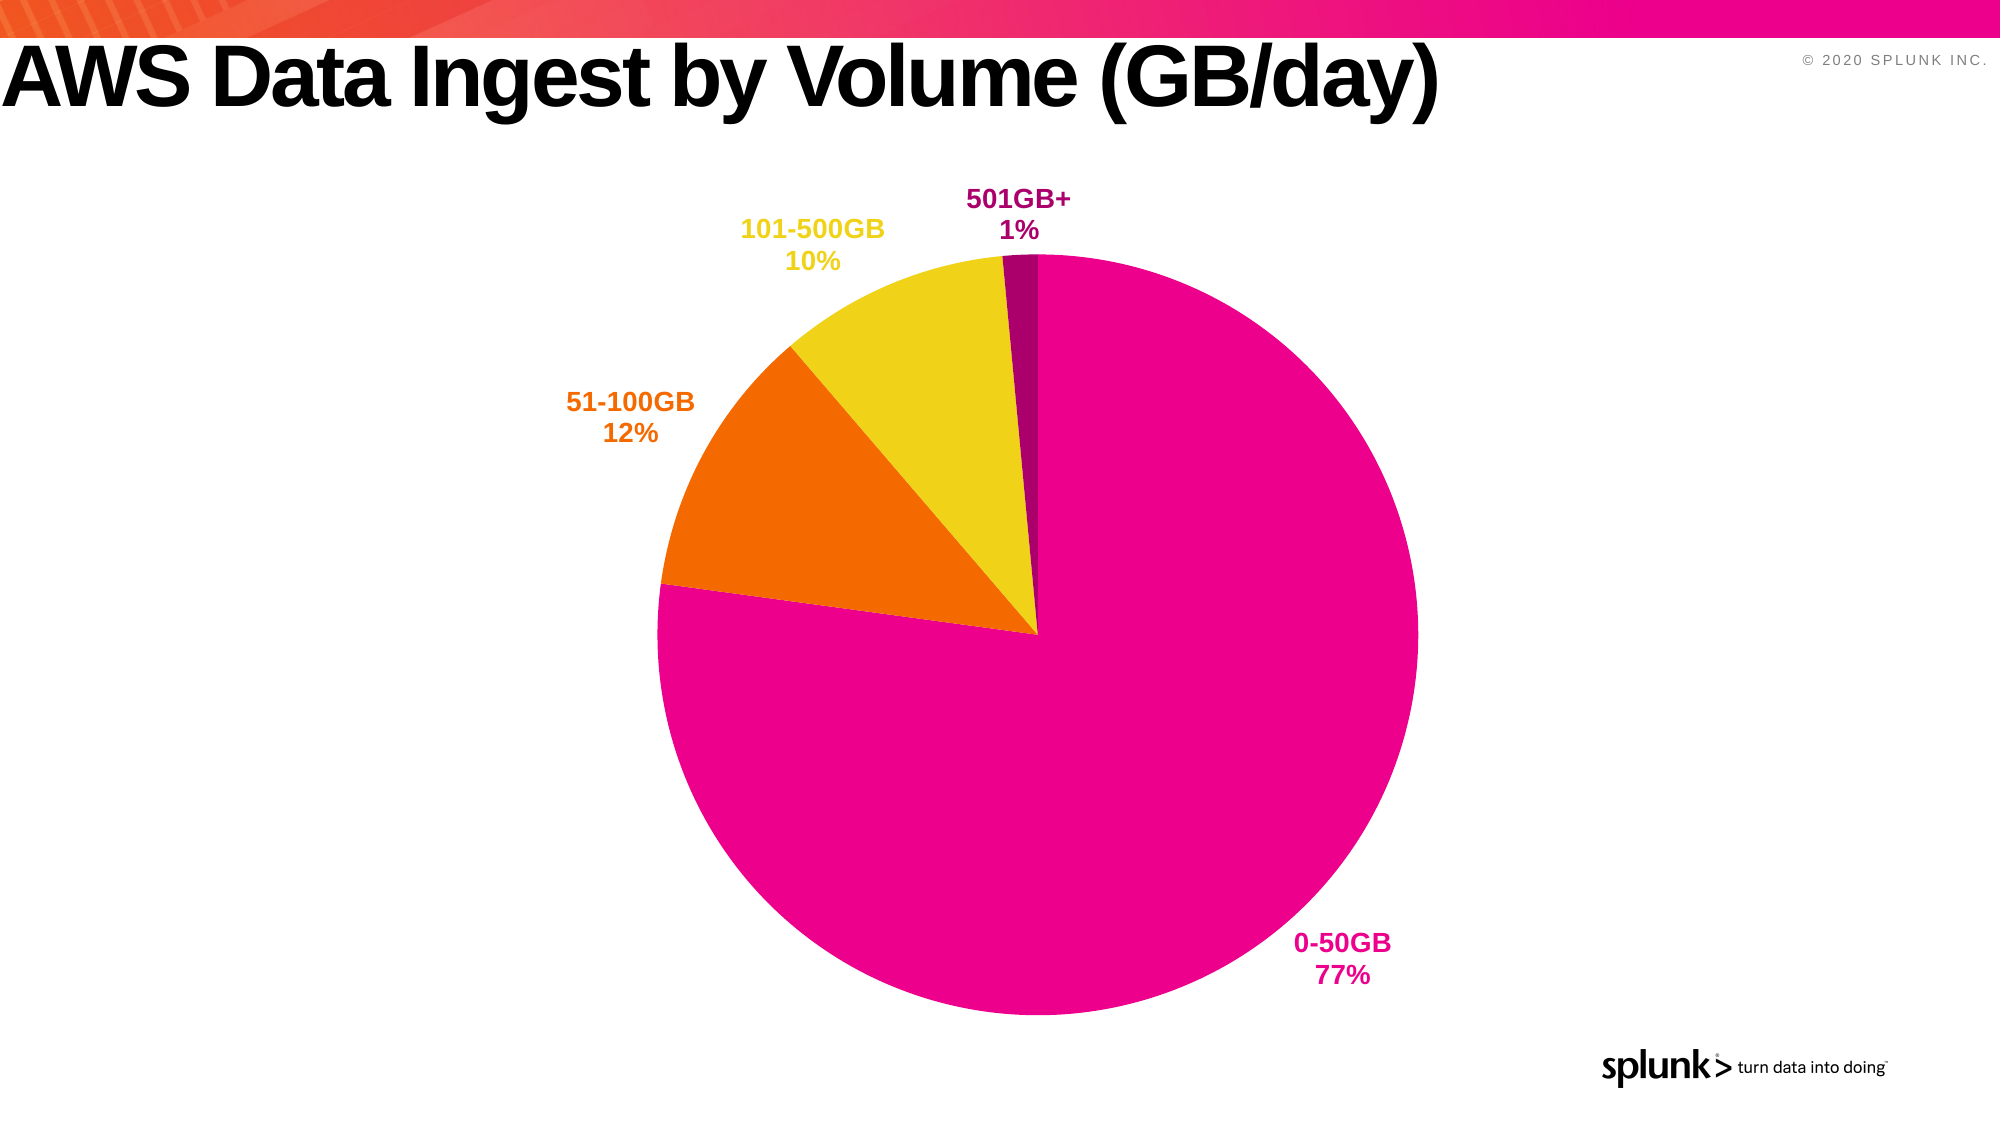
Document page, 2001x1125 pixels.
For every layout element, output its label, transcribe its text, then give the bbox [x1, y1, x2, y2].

picture [0, 0, 2000, 38]
chart [333, 165, 1667, 1055]
title AWS Data Ingest by Volume (GB/day) [0, 50, 2000, 124]
picture [1602, 1049, 1888, 1088]
